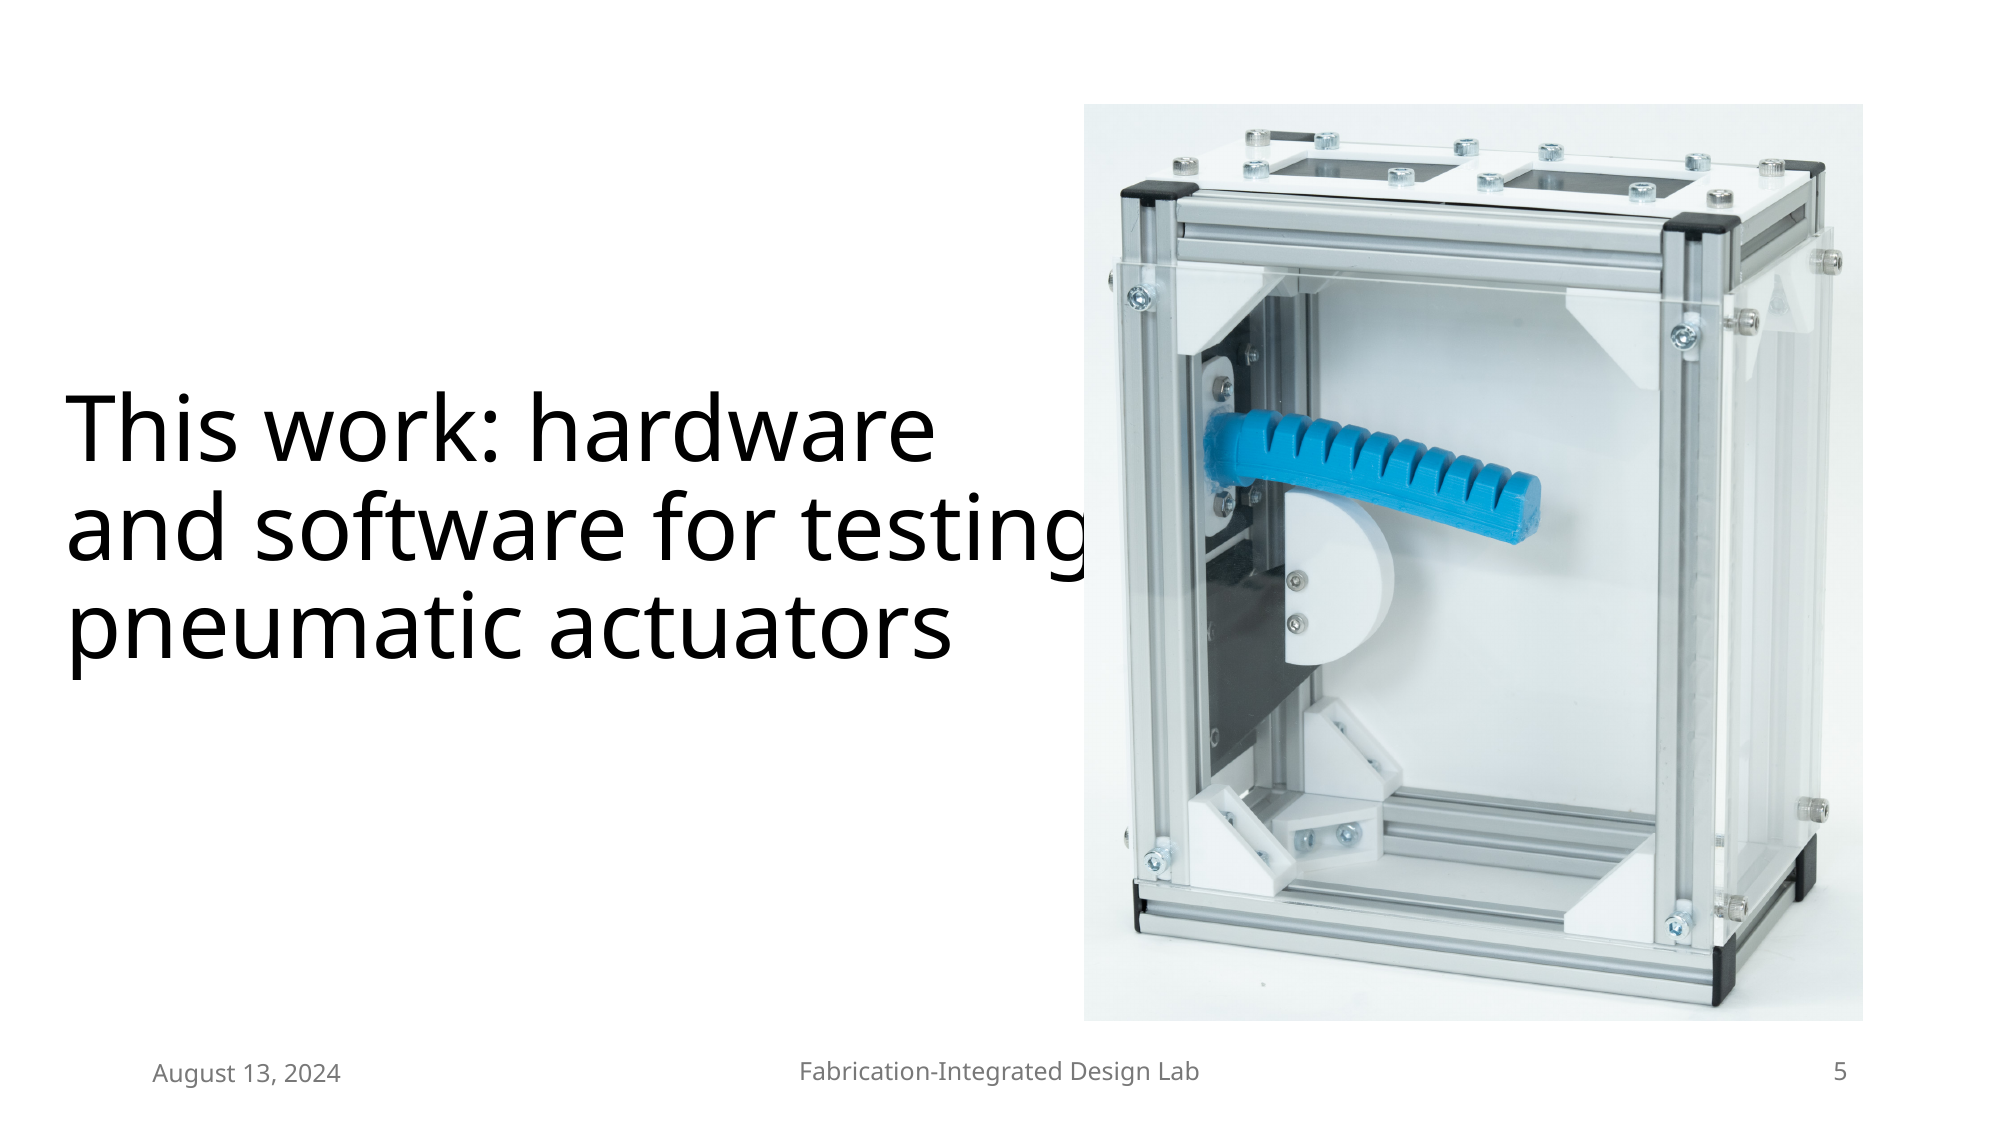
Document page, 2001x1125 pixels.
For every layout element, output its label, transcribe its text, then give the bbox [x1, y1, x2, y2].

slide_number 5 [1412, 1042, 1863, 1103]
title This work: hardware and software for testing pneumatic actuators [50, 374, 1139, 1043]
footer Fabrication-Integrated Design Lab [662, 1042, 1338, 1103]
picture [1083, 104, 1863, 1021]
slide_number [137, 1042, 588, 1103]
